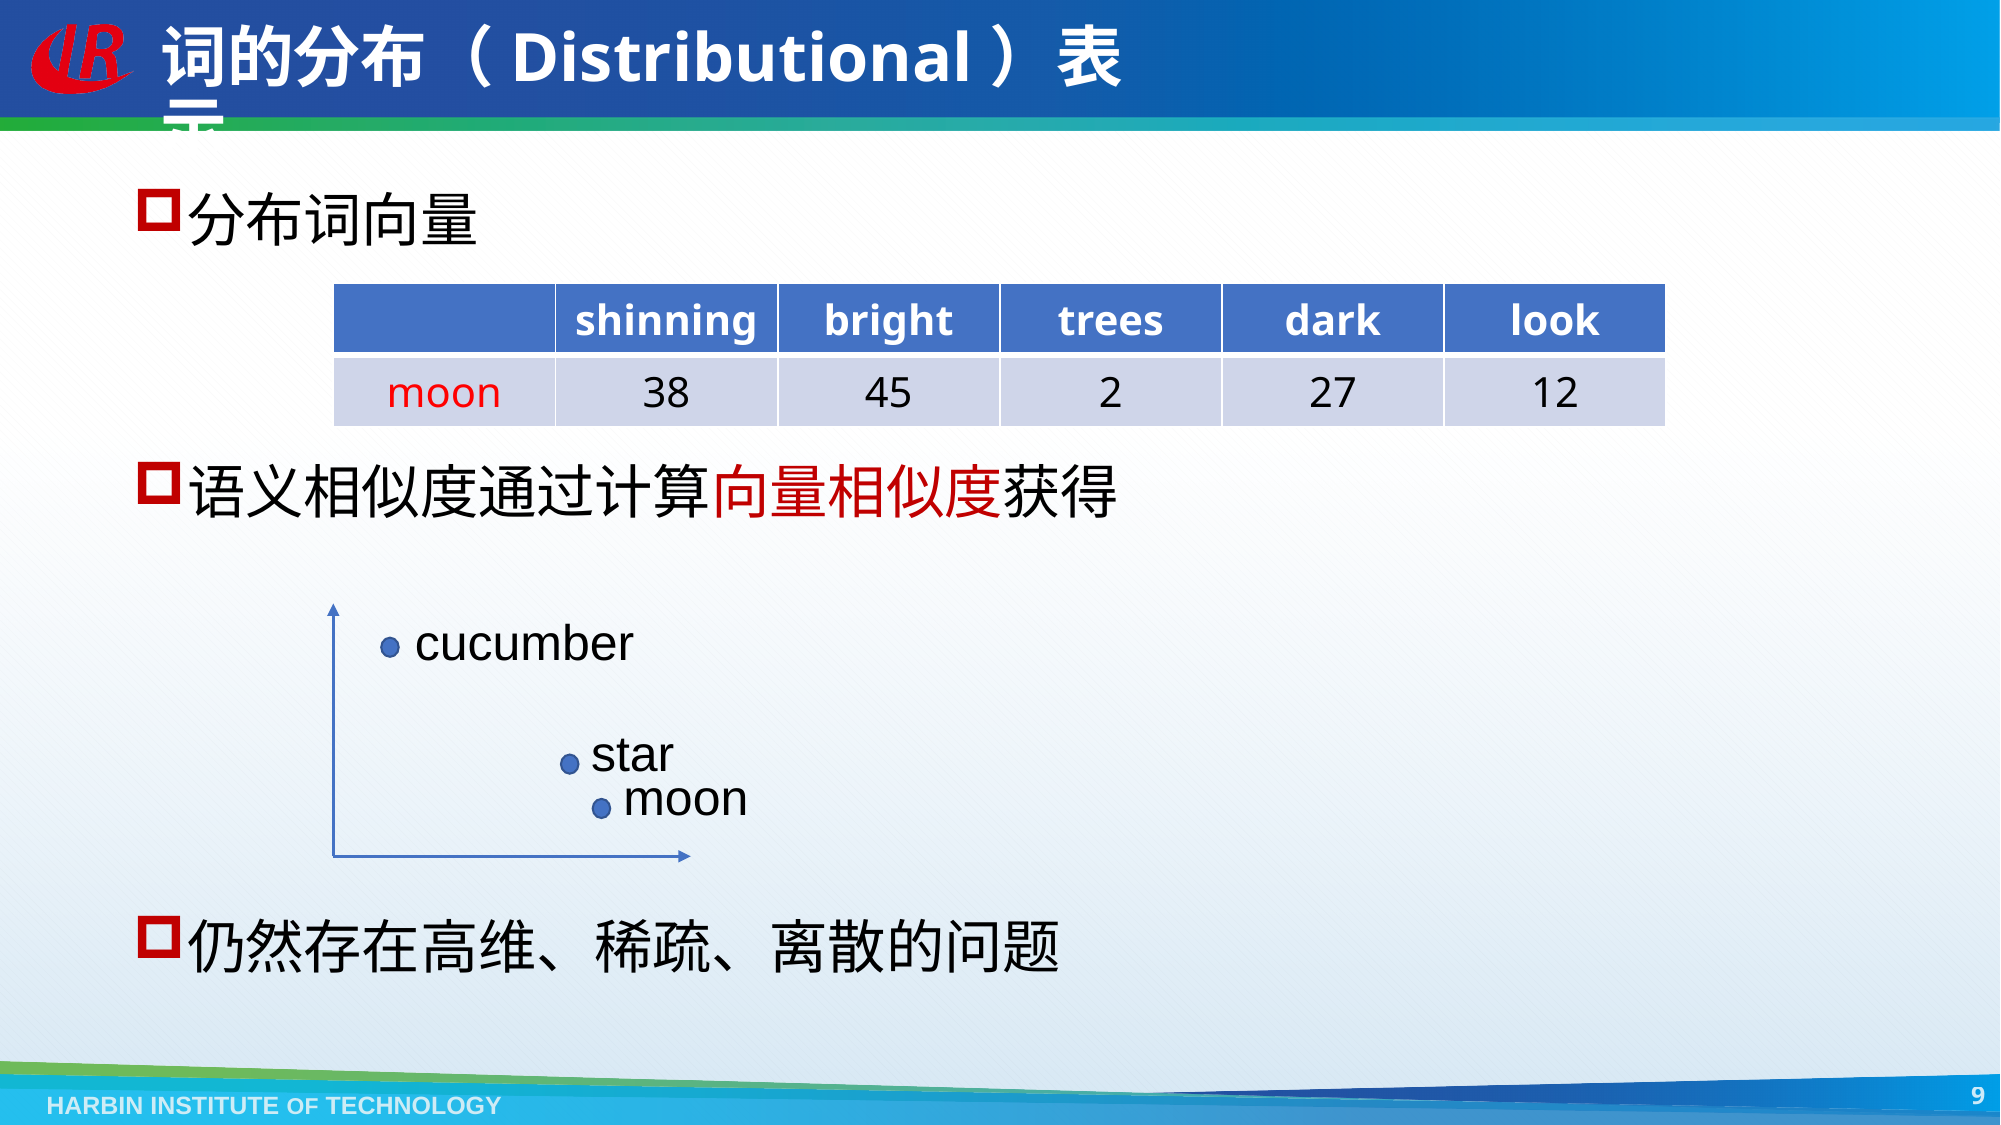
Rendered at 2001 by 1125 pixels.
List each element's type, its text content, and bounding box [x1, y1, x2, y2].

slide_number 9 [1623, 1072, 2000, 1110]
table_header dark [1223, 284, 1443, 352]
table_cell 27 [1223, 358, 1443, 426]
picture [0, 1061, 2000, 1125]
table_cell 38 [556, 358, 777, 426]
table_header trees [1001, 284, 1221, 352]
list 分布词向量 语义相似度通过计算向量相似度获得 仍然存在高维、稀疏、离散的问题 [118, 175, 1890, 1047]
table_cell 45 [779, 358, 999, 426]
table_cell moon [334, 358, 555, 426]
table_cell 12 [1445, 358, 1665, 426]
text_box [333, 603, 765, 857]
table_header look [1445, 284, 1665, 352]
table_header [334, 284, 555, 352]
table_header bright [779, 284, 999, 352]
footer HARBIN INSTITUTE OF TECHNOLOGY [31, 1081, 843, 1125]
title 词的分布（Distributional）表示 [145, 16, 1193, 96]
table_header shinning [556, 284, 777, 352]
picture [0, 0, 2000, 131]
table_cell 2 [1001, 358, 1221, 426]
